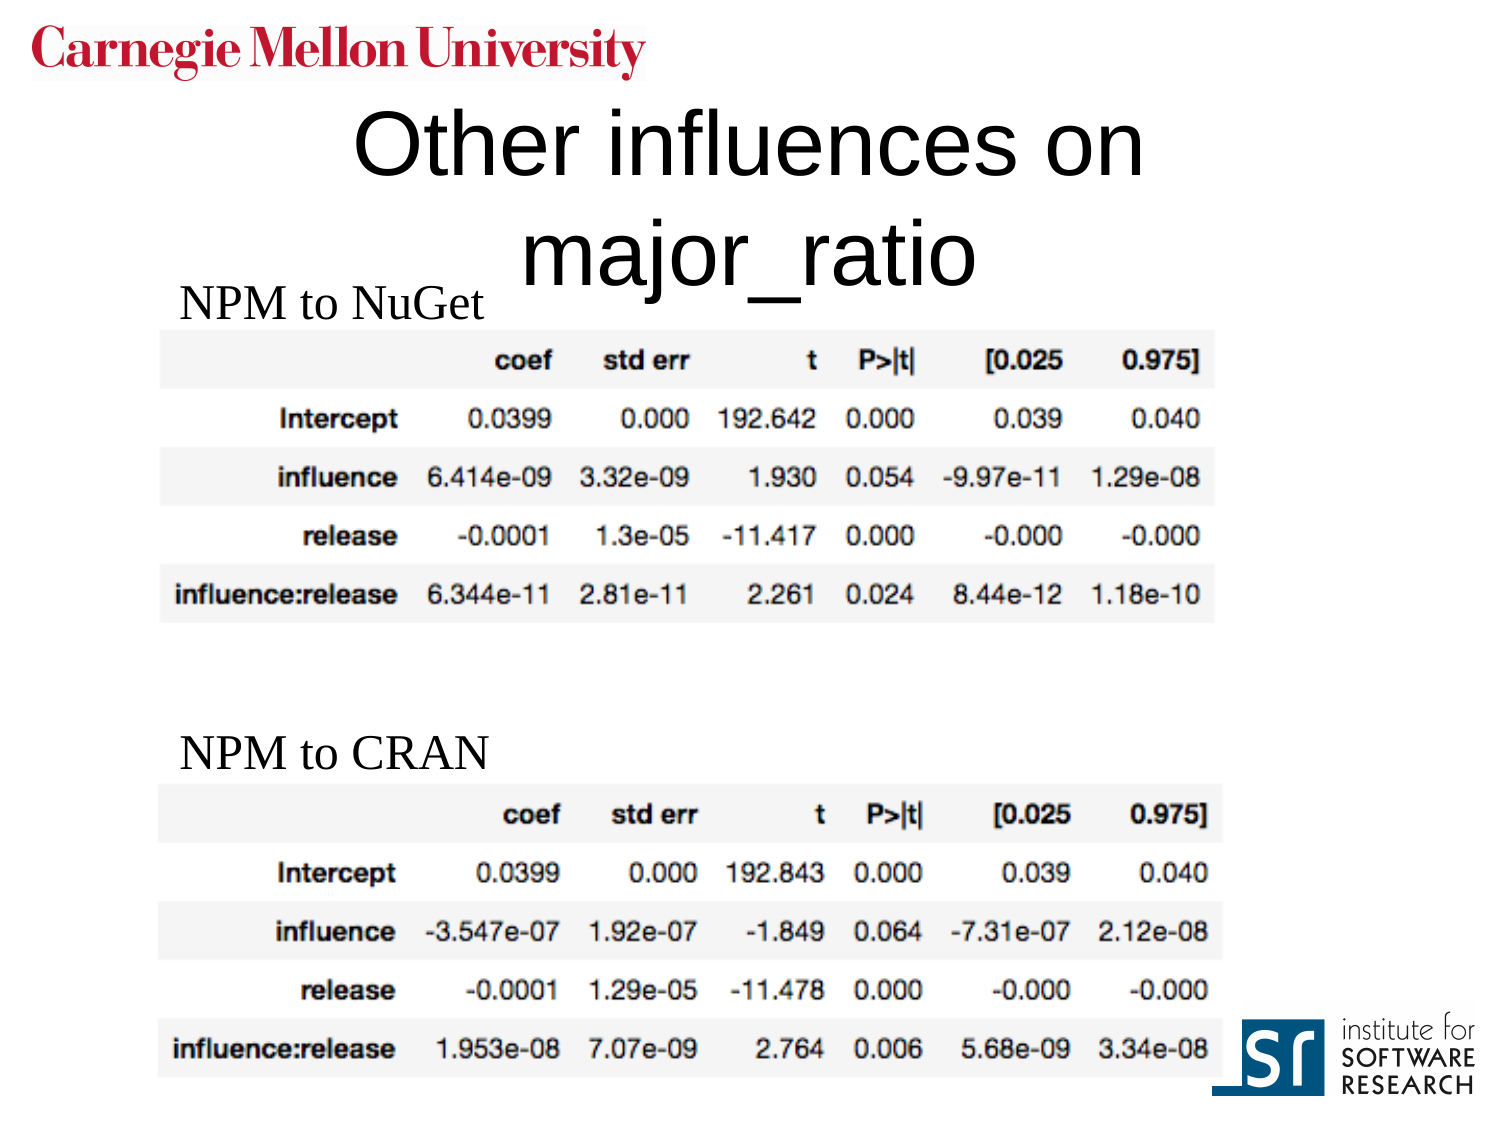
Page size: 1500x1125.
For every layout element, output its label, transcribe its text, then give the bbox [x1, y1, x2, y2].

picture [32, 25, 646, 81]
text_box NPM to NuGet [164, 262, 500, 323]
text_box NPM to CRAN [164, 712, 506, 773]
title Other influences on major_ratio [112, 99, 1388, 288]
picture [1247, 1031, 1279, 1087]
picture [1294, 1031, 1314, 1085]
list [149, 324, 1234, 640]
picture [149, 774, 1475, 1096]
